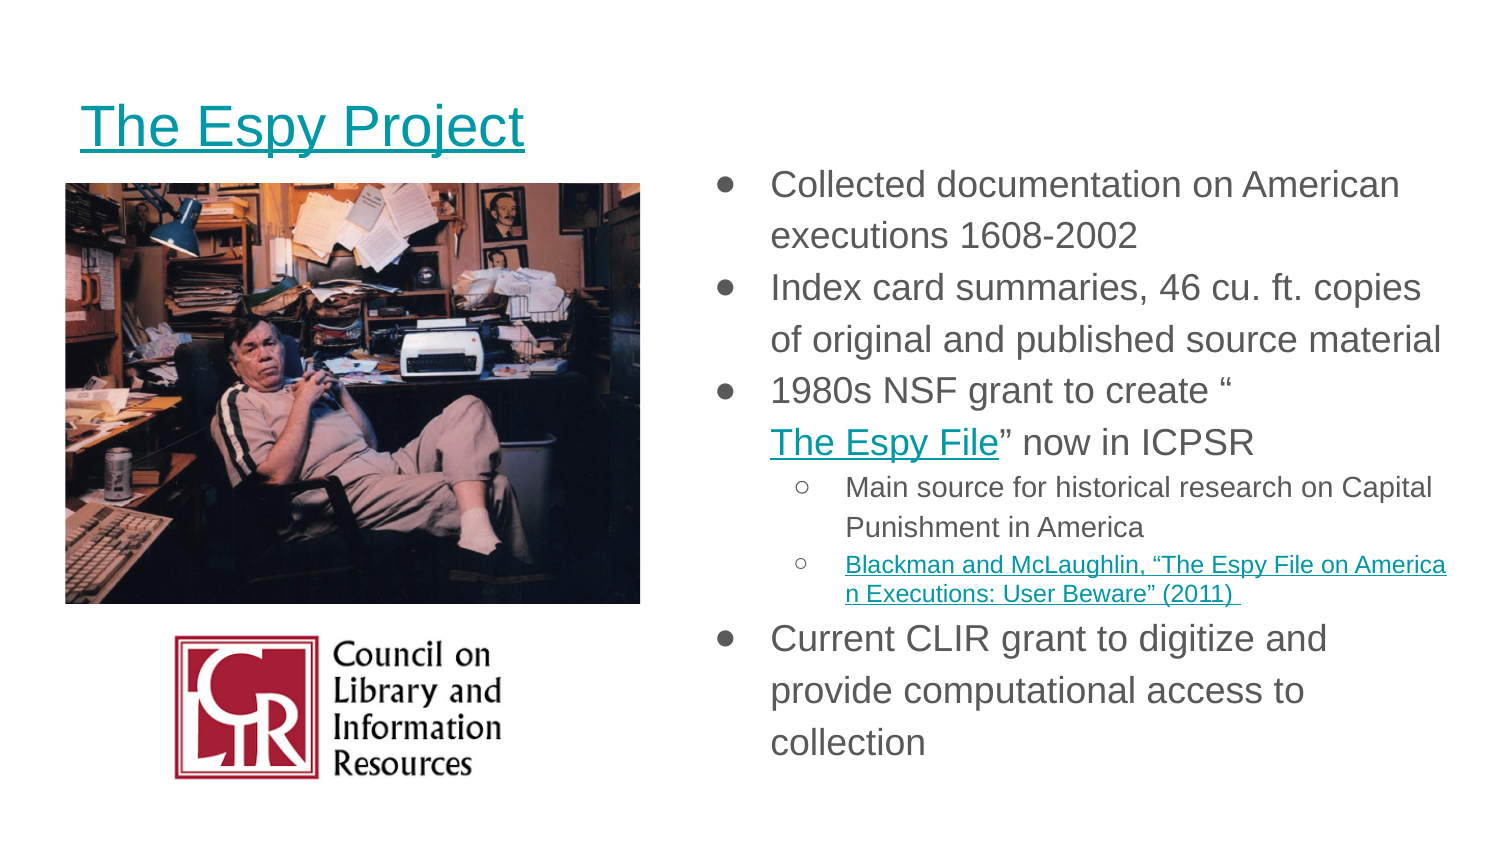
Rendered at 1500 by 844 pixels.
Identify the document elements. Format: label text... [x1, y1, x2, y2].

picture [64, 183, 641, 604]
title The Espy Project [65, 72, 1449, 167]
picture [167, 626, 514, 792]
list Collected documentation on American executions 1608-2002 Index card summaries, 46 cu. ft. copies of original and published source material 1980s NSF grant to create “The Espy File” now in ICPSR Main source for historical research on Capital Punishment in America Blackman and McLaughlin, “The Espy File on American Executions: User Beware” (2011) Current CLIR grant to digitize and provide computational access to collection [680, 137, 1472, 832]
